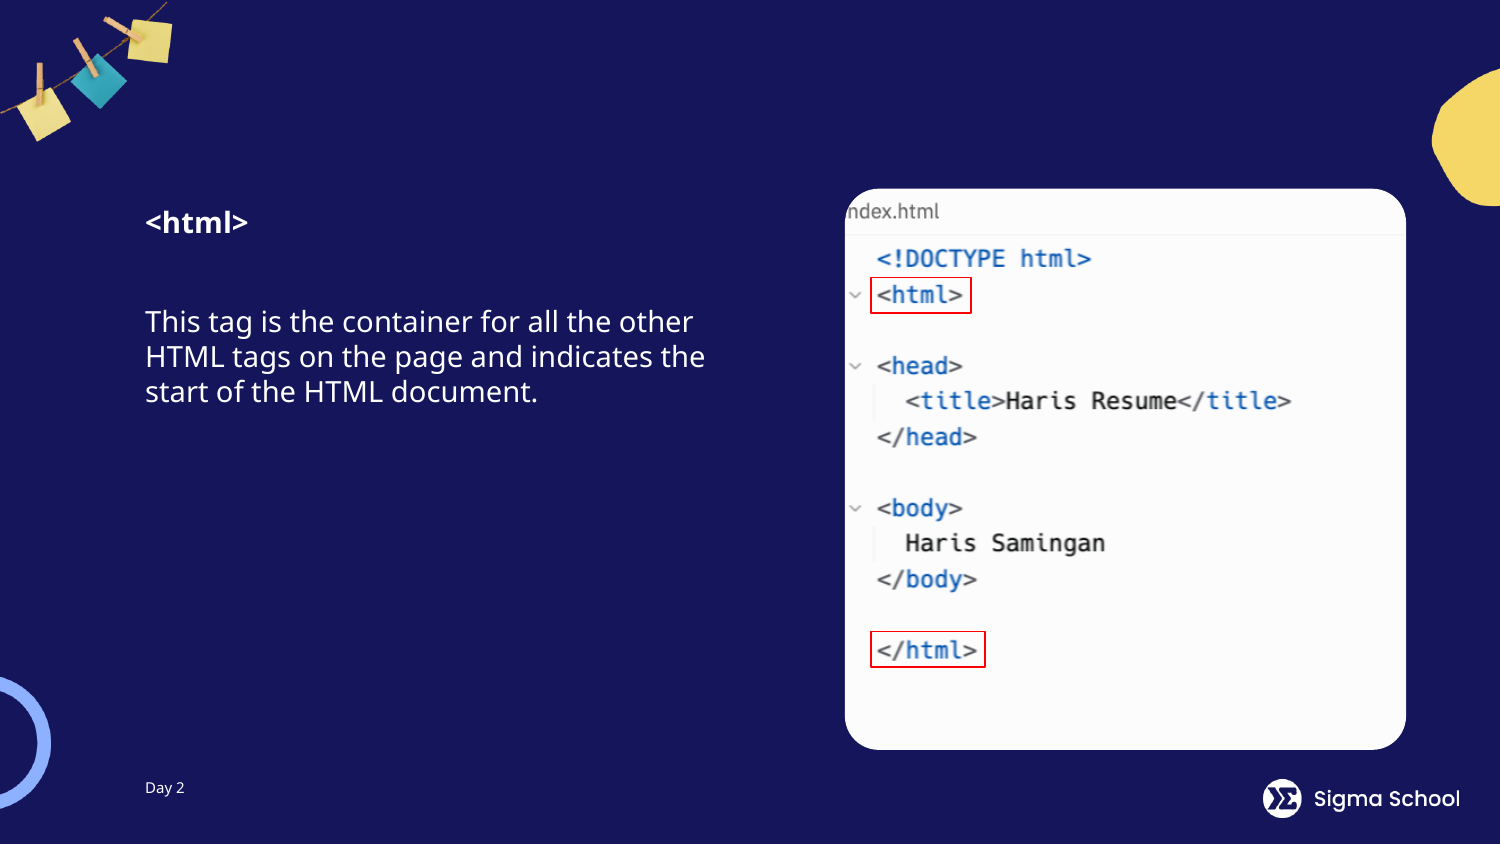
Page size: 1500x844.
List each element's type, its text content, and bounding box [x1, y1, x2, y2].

picture [844, 0, 1500, 844]
title This tag is the container for all the other HTML tags on the page and indicates the start of the HTML document. [130, 288, 775, 460]
title Day 2 [130, 763, 465, 812]
picture [0, 0, 232, 844]
title <html> [130, 189, 799, 256]
